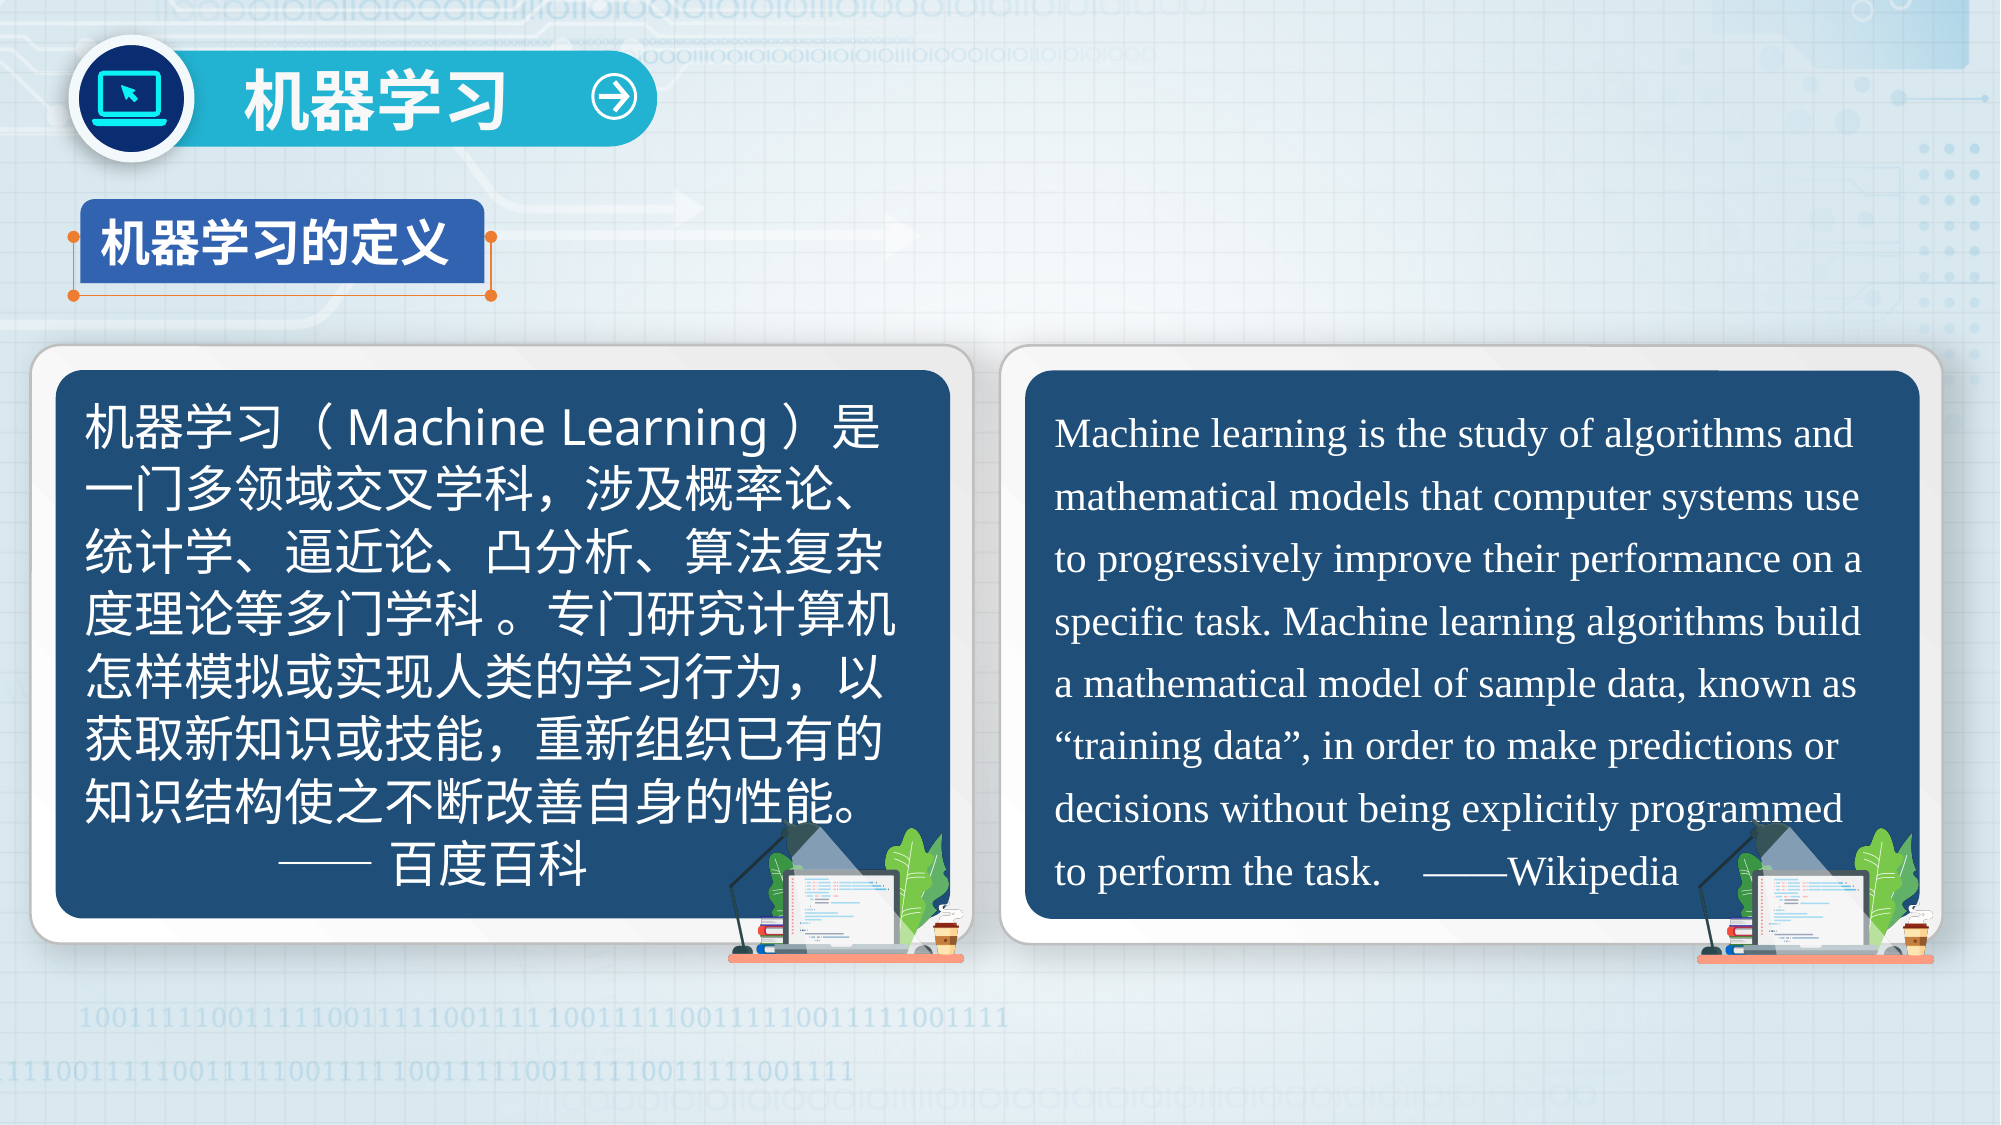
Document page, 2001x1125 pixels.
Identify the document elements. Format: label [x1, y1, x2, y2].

text_box [73, 39, 190, 158]
text_box [999, 345, 1943, 945]
text_box [73, 199, 491, 296]
text_box [30, 344, 974, 944]
text_box [190, 50, 658, 147]
picture [0, 0, 2000, 1125]
